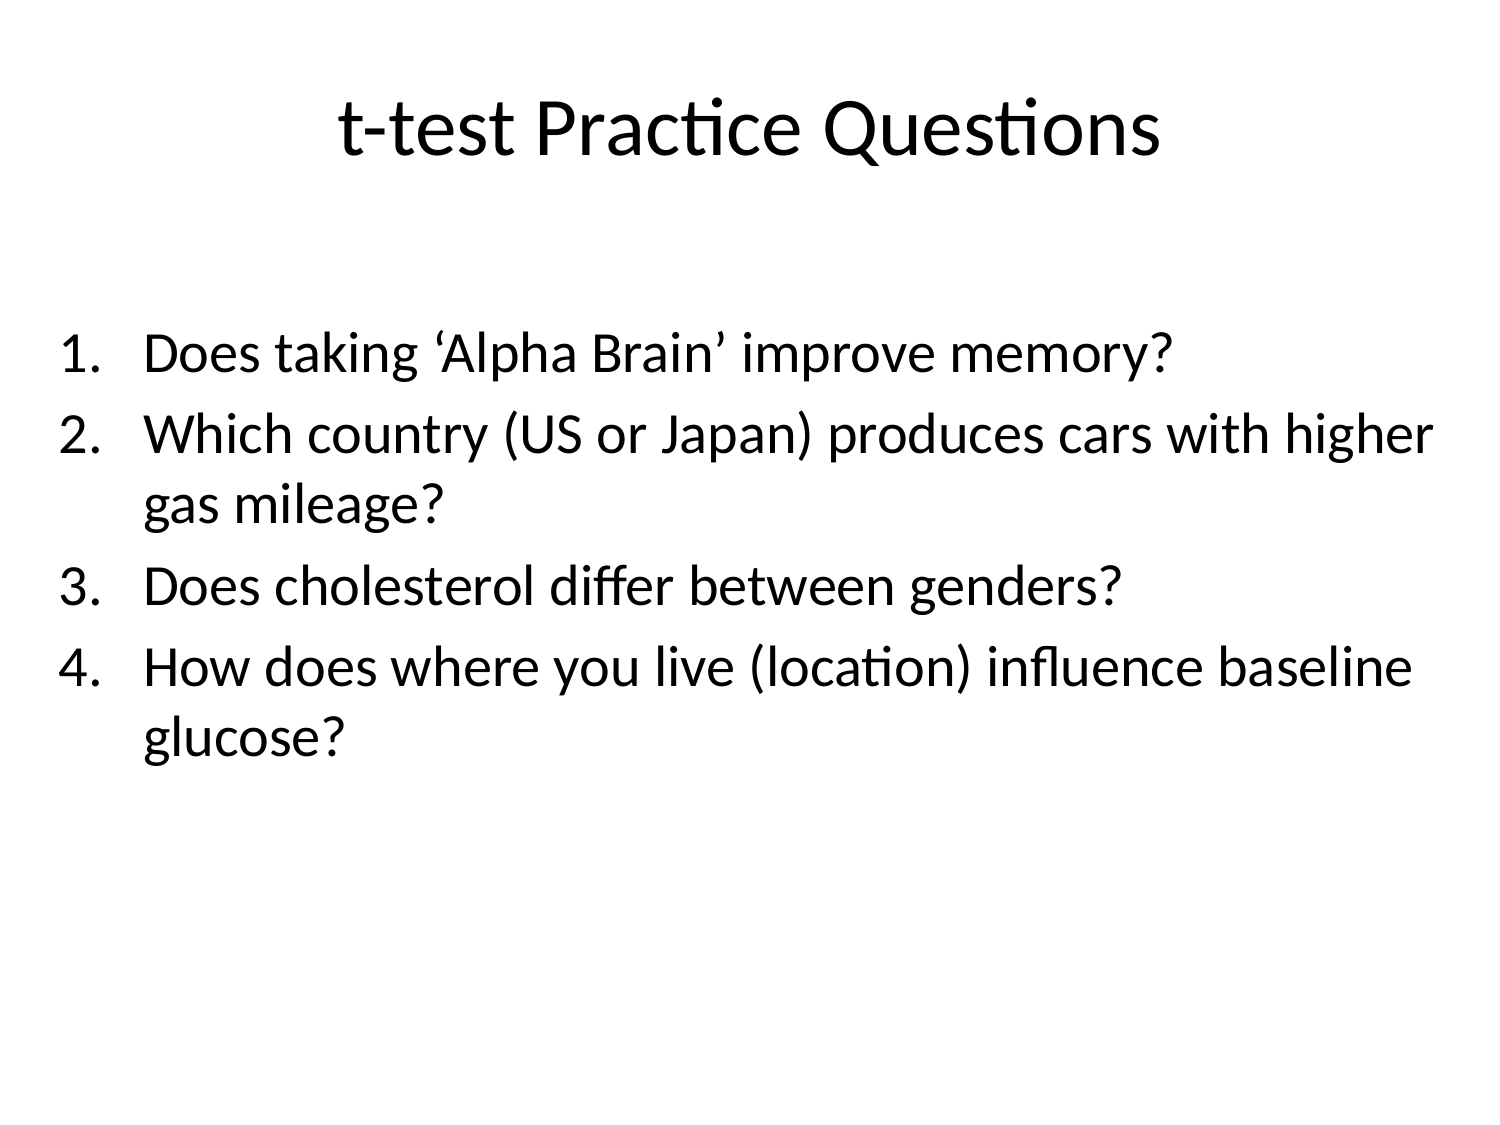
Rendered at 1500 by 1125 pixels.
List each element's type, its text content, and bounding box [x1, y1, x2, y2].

title t-test Practice Questions [75, 45, 1425, 200]
list Does taking ‘Alpha Brain’ improve memory? Which country (US or Japan) produces cars with higher gas mileage? Does cholesterol differ between genders? How does where you live (location) influence baseline glucose? [43, 224, 1457, 1063]
